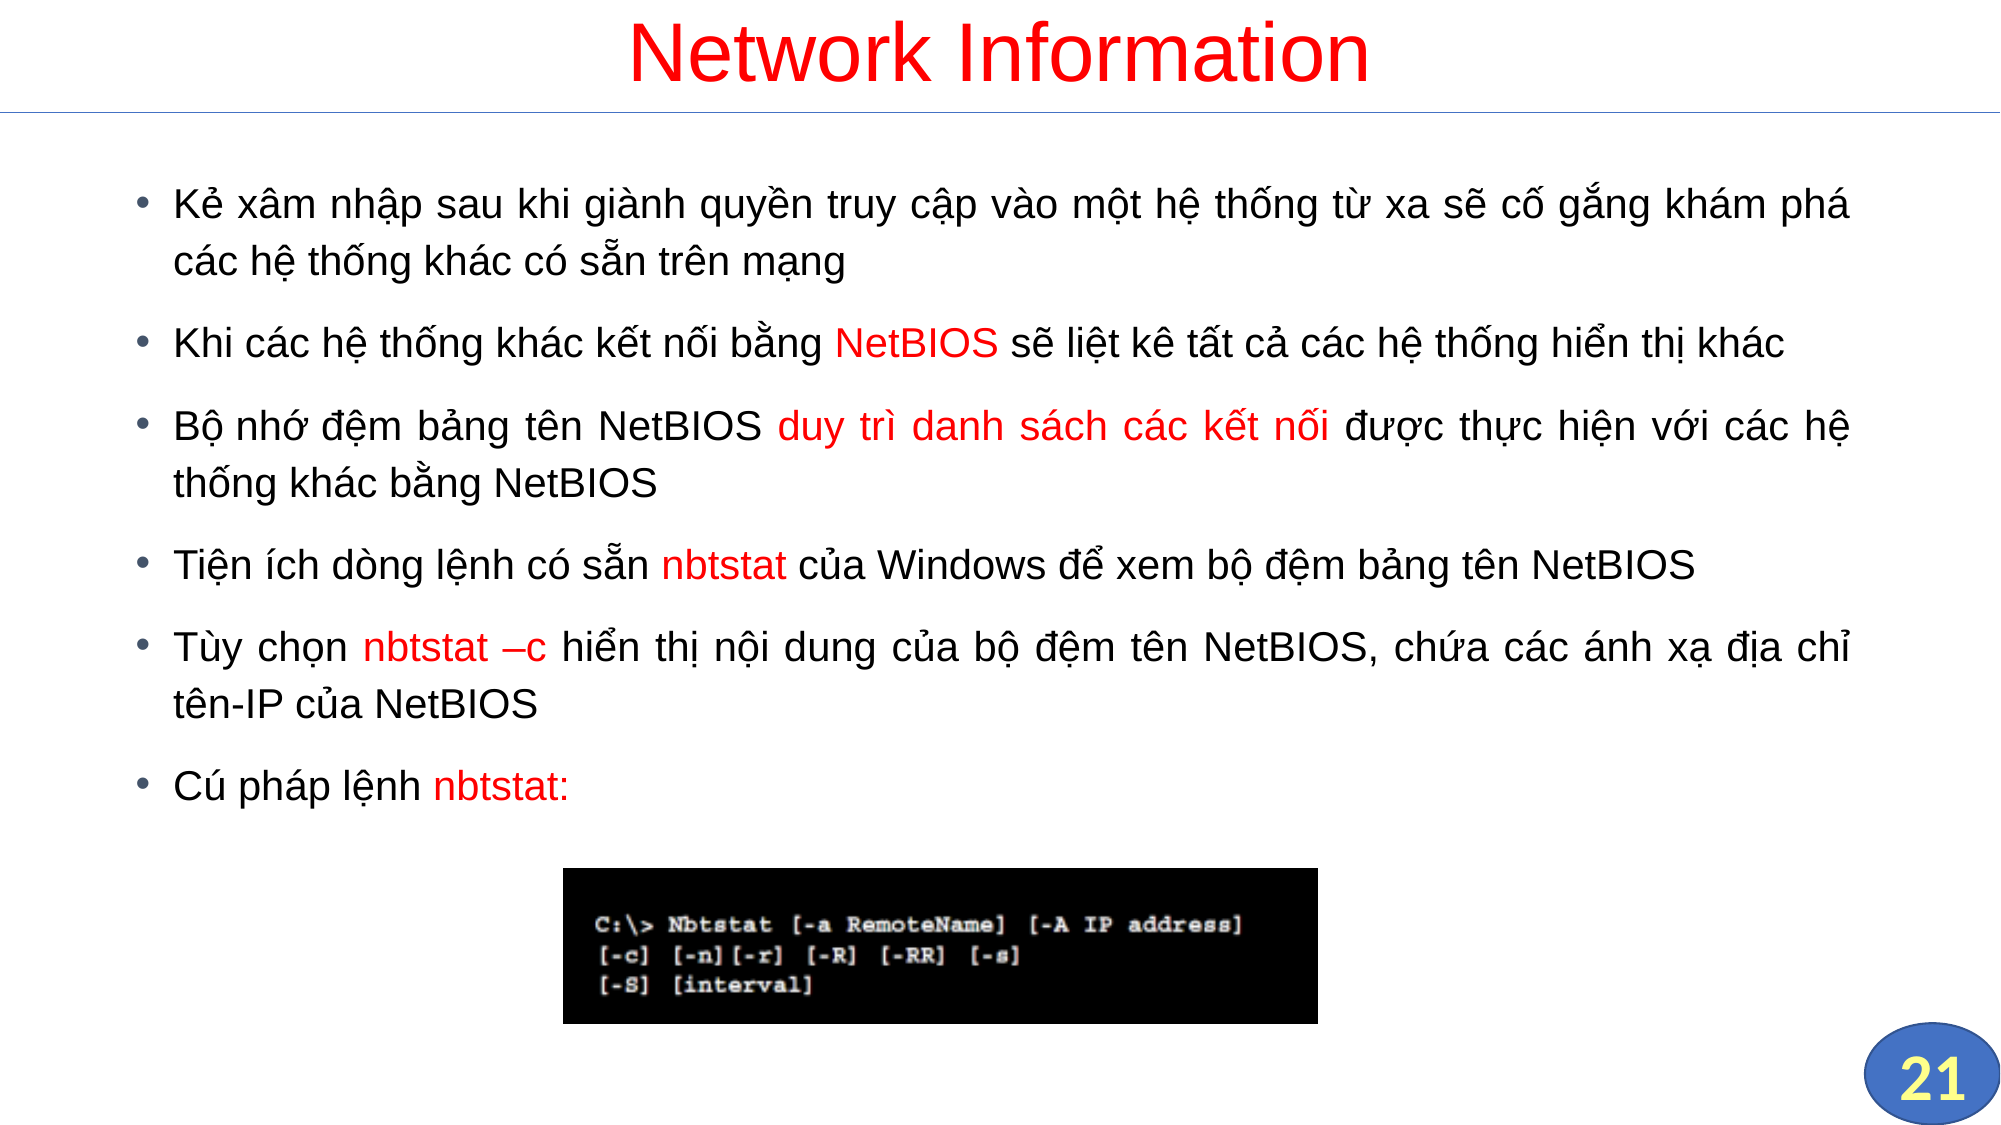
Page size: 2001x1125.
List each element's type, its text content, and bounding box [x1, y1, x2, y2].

slide_number 21 [1866, 1023, 2000, 1125]
title Network Information [0, 0, 2000, 113]
picture [563, 868, 1318, 1024]
list Kẻ xâm nhập sau khi giành quyền truy cập vào một hệ thống từ xa sẽ cố gắng khám phá các hệ thống khác có sẵn trên mạng Khi các hệ thống khác kết nối bằng NetBIOS sẽ liệt kê tất cả các hệ thống hiển thị khác Bộ nhớ đệm bảng tên NetBIOS duy trì danh sách các kết nối được thực hiện với các hệ thống khác bằng NetBIOS Tiện ích dòng lệnh có sẵn nbtstat của Windows để xem bộ đệm bảng tên NetBIOS Tùy chọn nbtstat –c hiển thị nội dung của bộ đệm tên NetBIOS, chứa các ánh xạ địa chỉ tên-IP của NetBIOS Cú pháp lệnh nbtstat: [120, 162, 1867, 946]
